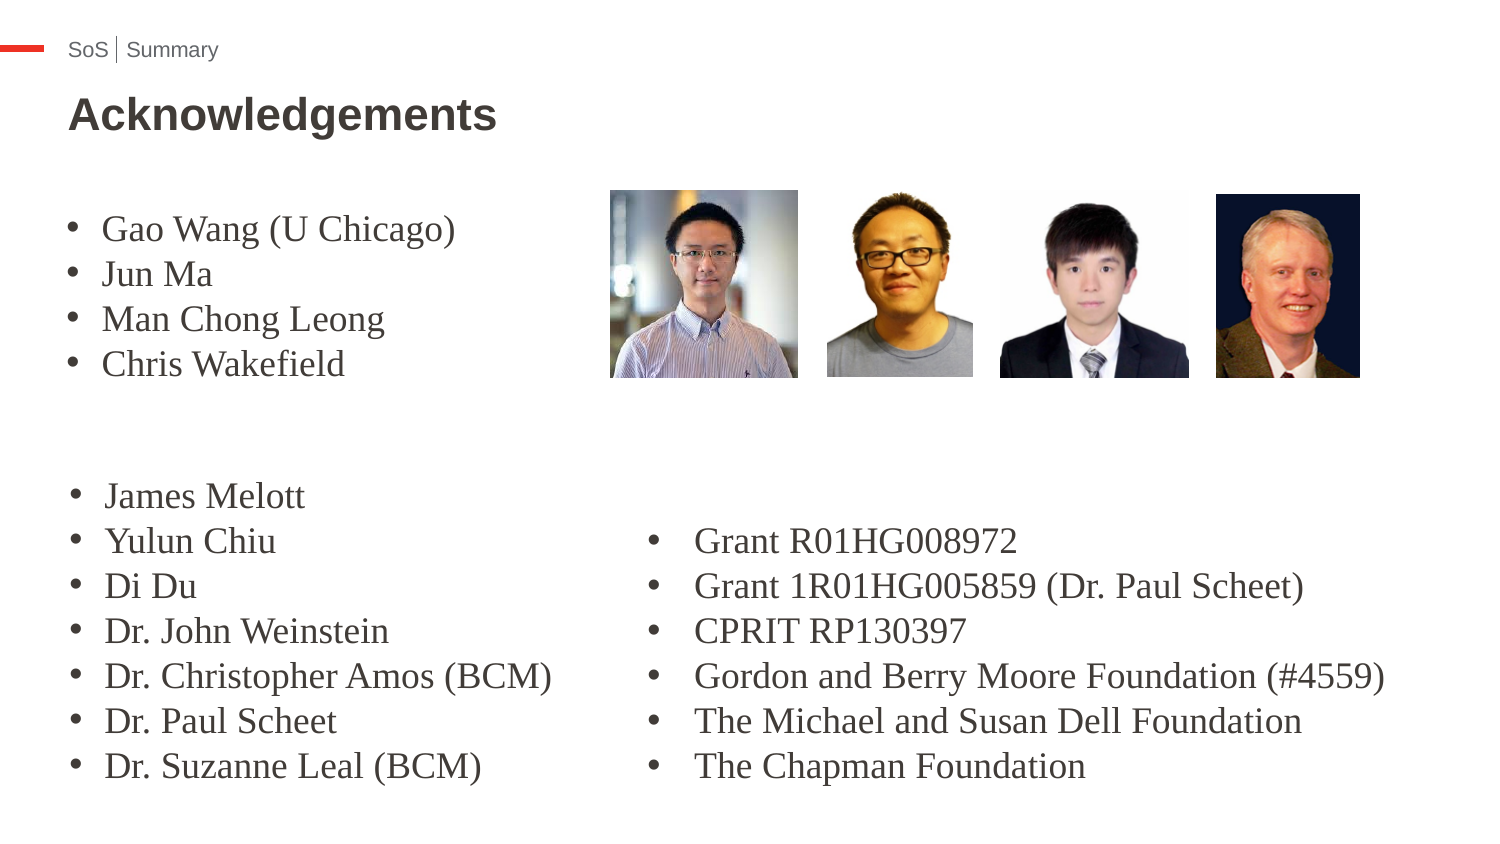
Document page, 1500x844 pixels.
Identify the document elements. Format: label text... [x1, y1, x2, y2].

picture [1000, 189, 1189, 378]
text_box Grant R01HG008972 Grant 1R01HG005859 (Dr. Paul Scheet) CPRIT RP130397 Gordon and Berry Moore Foundation (#4559) The Michael and Susan Dell Foundation The Chapman Foundation [632, 509, 1409, 794]
picture [1216, 194, 1360, 379]
text_box Gao Wang (U Chicago) Jun Ma Man Chong Leong Chris Wakefield [51, 196, 554, 437]
title Acknowledgements [67, 84, 1433, 190]
picture [827, 190, 973, 377]
list Summary [126, 35, 611, 62]
text_box James Melott Yulun Chiu Di Du Dr. John Weinstein Dr. Christopher Amos (BCM) Dr. Paul Scheet Dr. Suzanne Leal (BCM) [54, 463, 574, 794]
picture [610, 190, 798, 378]
